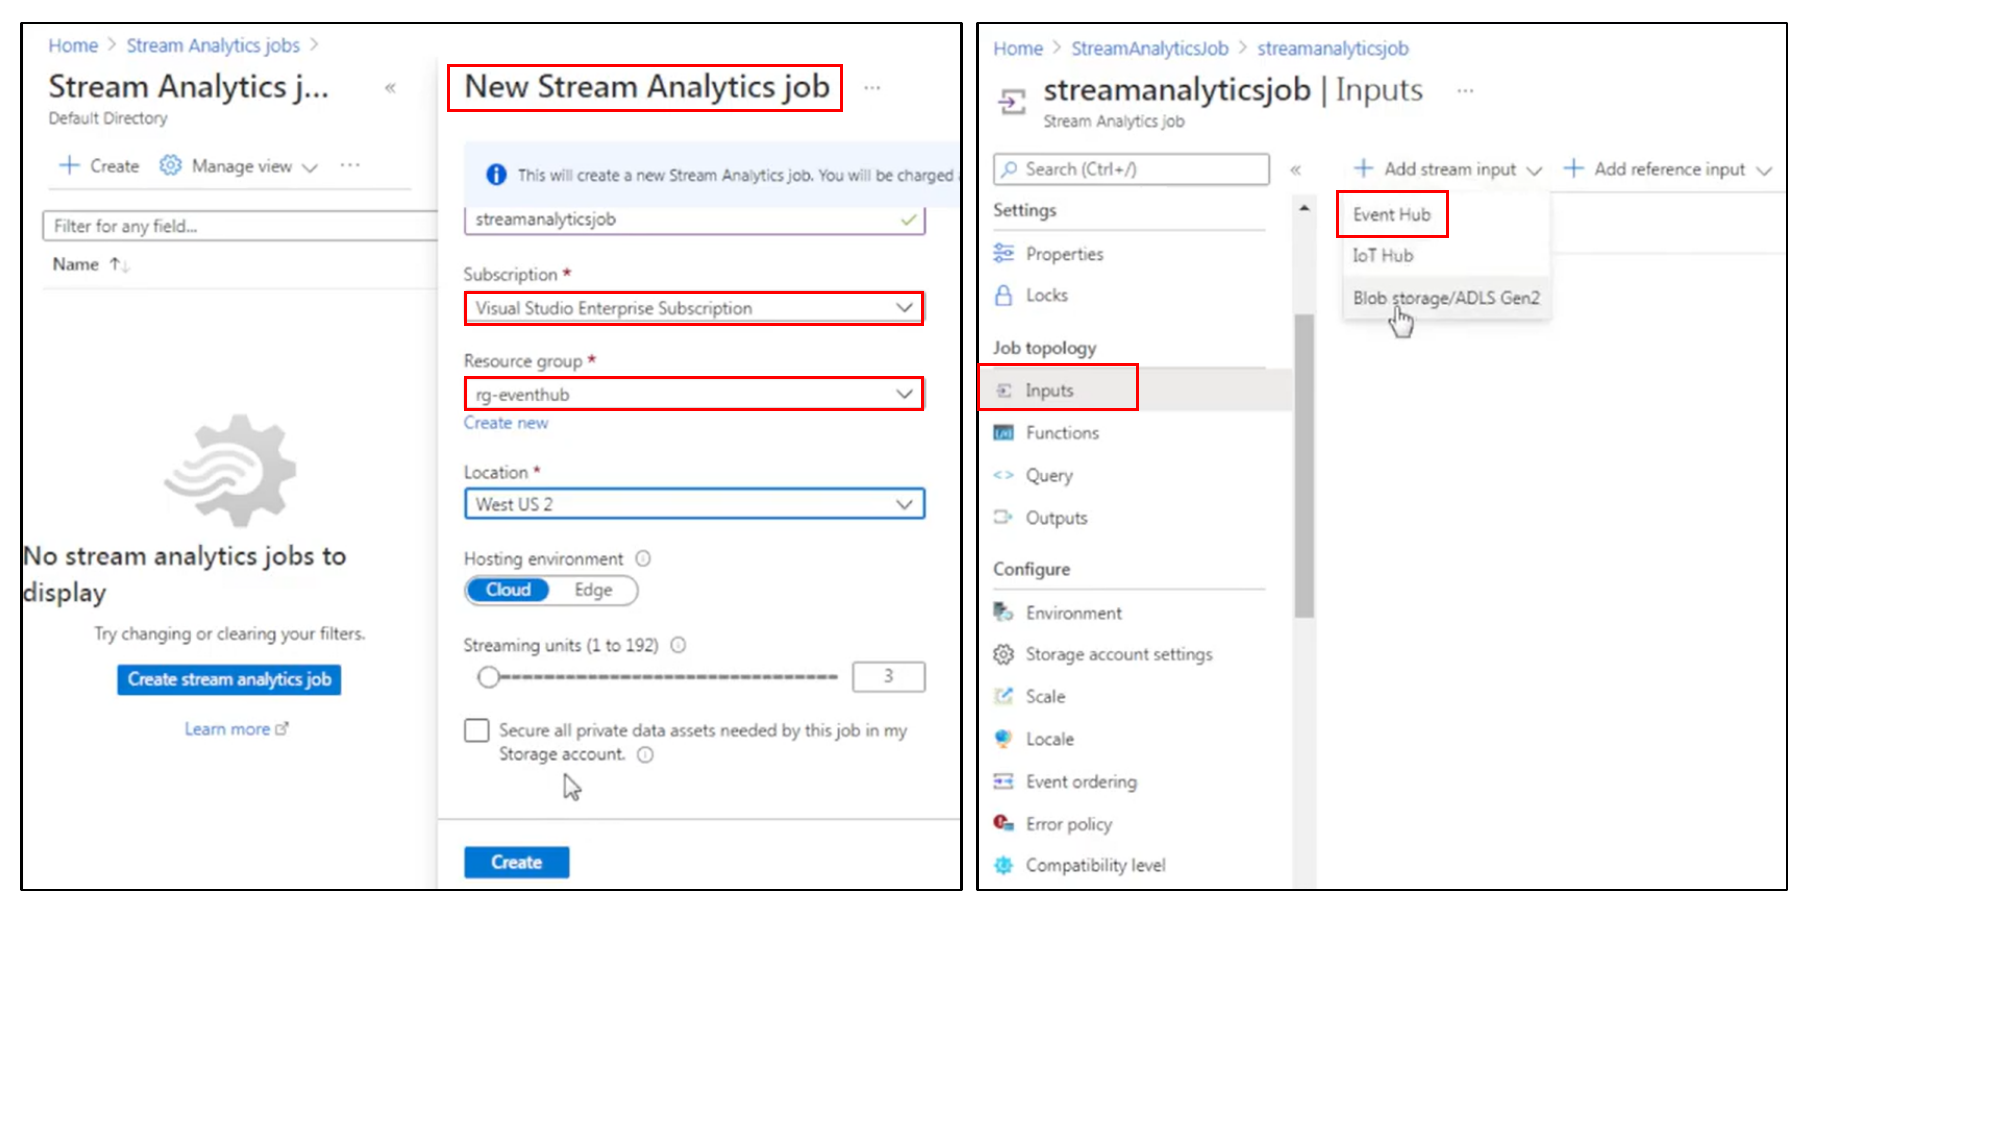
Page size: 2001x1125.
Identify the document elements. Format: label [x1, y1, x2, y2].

picture [22, 24, 961, 889]
picture [978, 24, 1786, 889]
